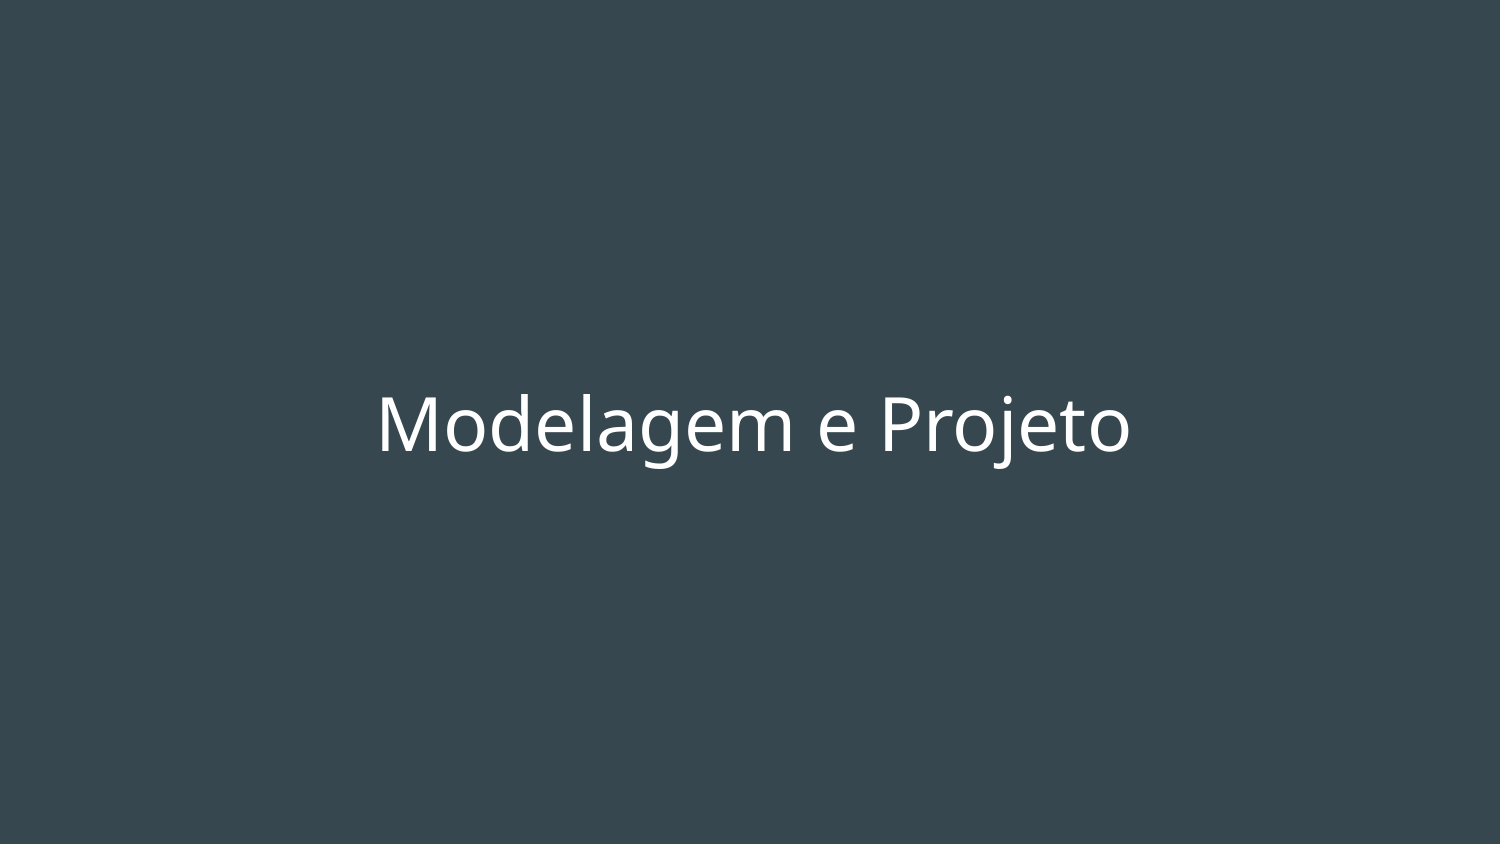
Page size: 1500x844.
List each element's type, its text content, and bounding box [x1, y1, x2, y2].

title Modelagem e Projeto [110, 351, 1399, 493]
